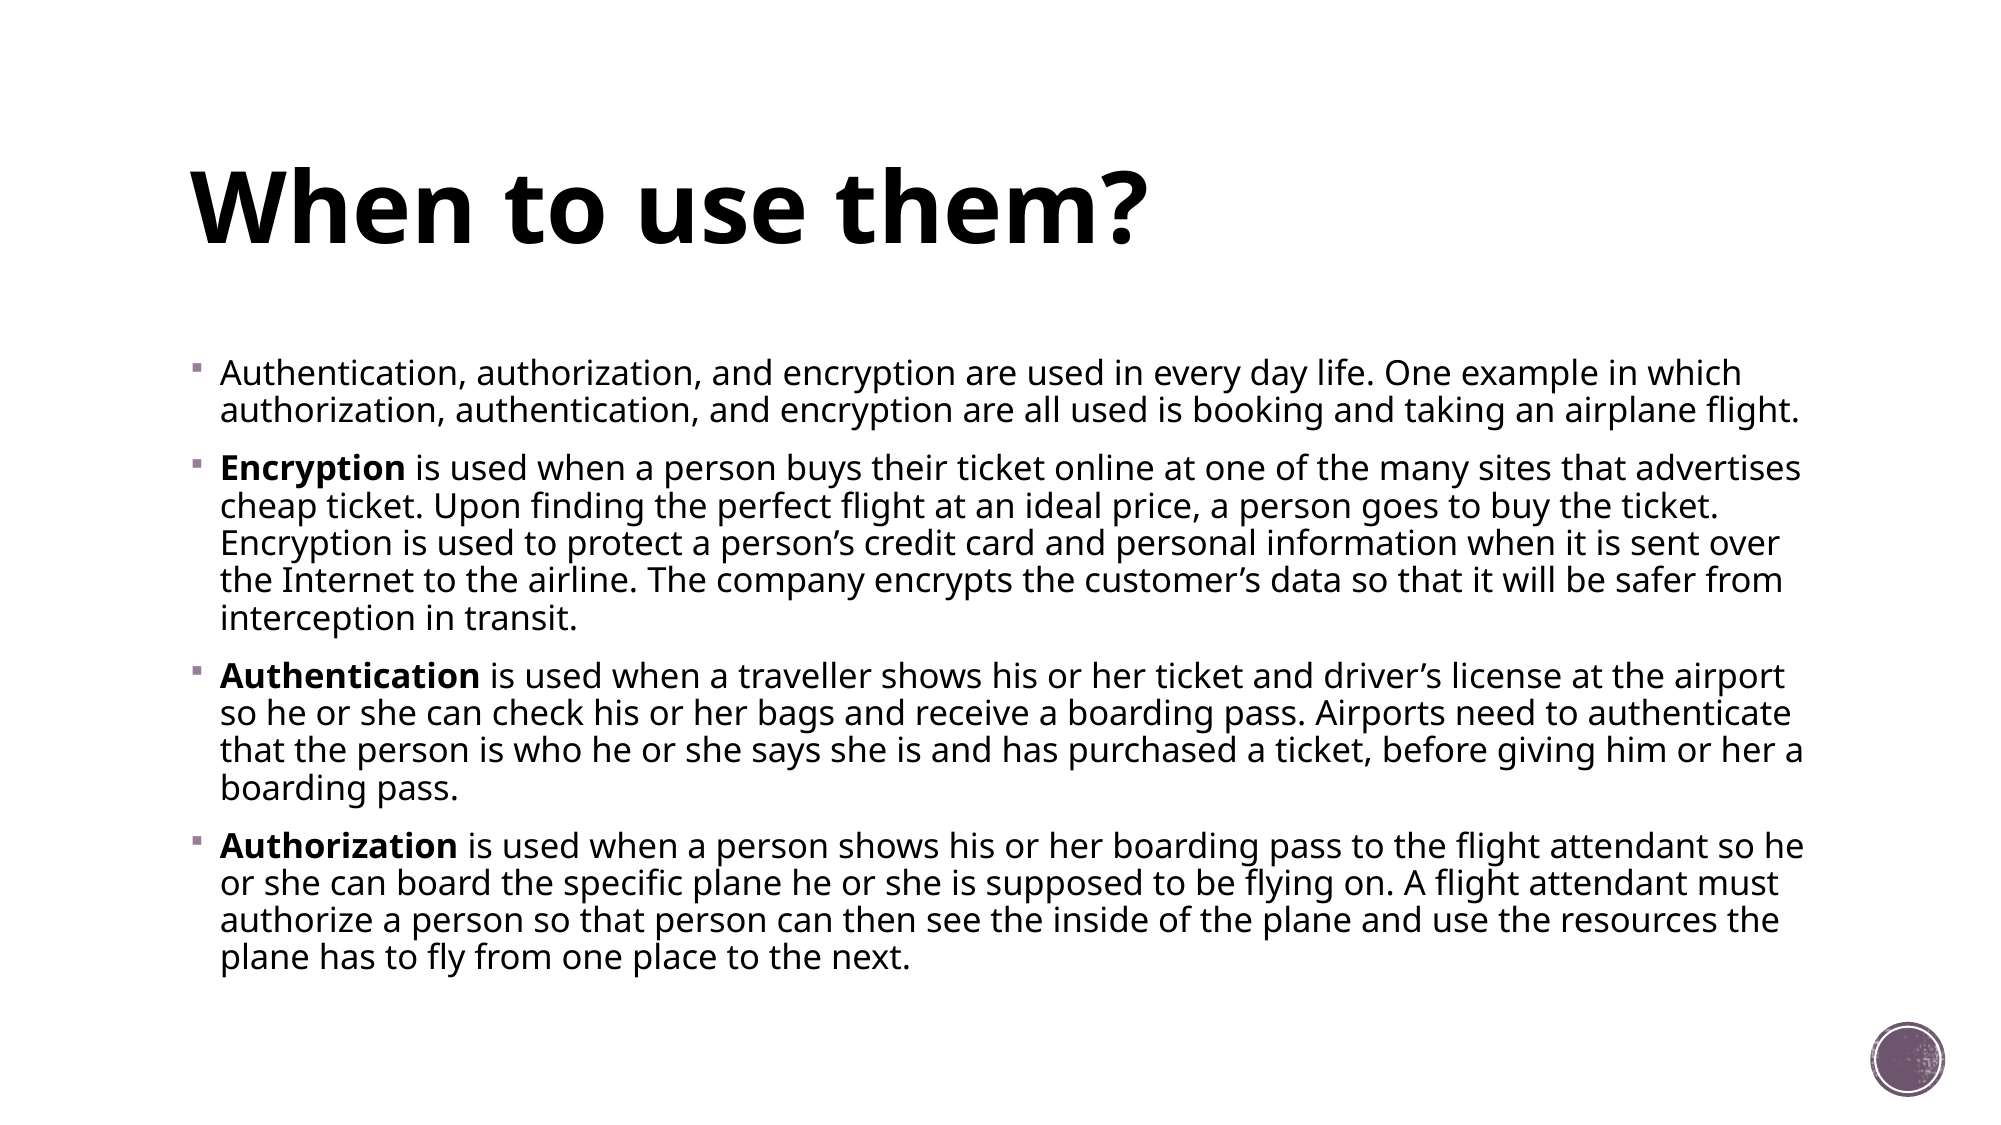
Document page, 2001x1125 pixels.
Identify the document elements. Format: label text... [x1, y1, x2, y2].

list Authentication, authorization, and encryption are used in every day life. One example in which authorization, authentication, and encryption are all used is booking and taking an airplane flight. Encryption is used when a person buys their ticket online at one of the many sites that advertises cheap ticket. Upon finding the perfect flight at an ideal price, a person goes to buy the ticket. Encryption is used to protect a person’s credit card and personal information when it is sent over the Internet to the airline. The company encrypts the customer’s data so that it will be safer from interception in transit. Authentication is used when a traveller shows his or her ticket and driver’s license at the airport so he or she can check his or her bags and receive a boarding pass. Airports need to authenticate that the person is who he or she says she is and has purchased a ticket, before giving him or her a boarding pass. Authorization is used when a person shows his or her boarding pass to the flight attendant so he or she can board the specific plane he or she is supposed to be flying on. A flight attendant must authorize a person so that person can then see the inside of the plane and use the resources the plane has to fly from one place to the next. [175, 348, 1826, 1013]
title When to use them? [175, 79, 1826, 344]
